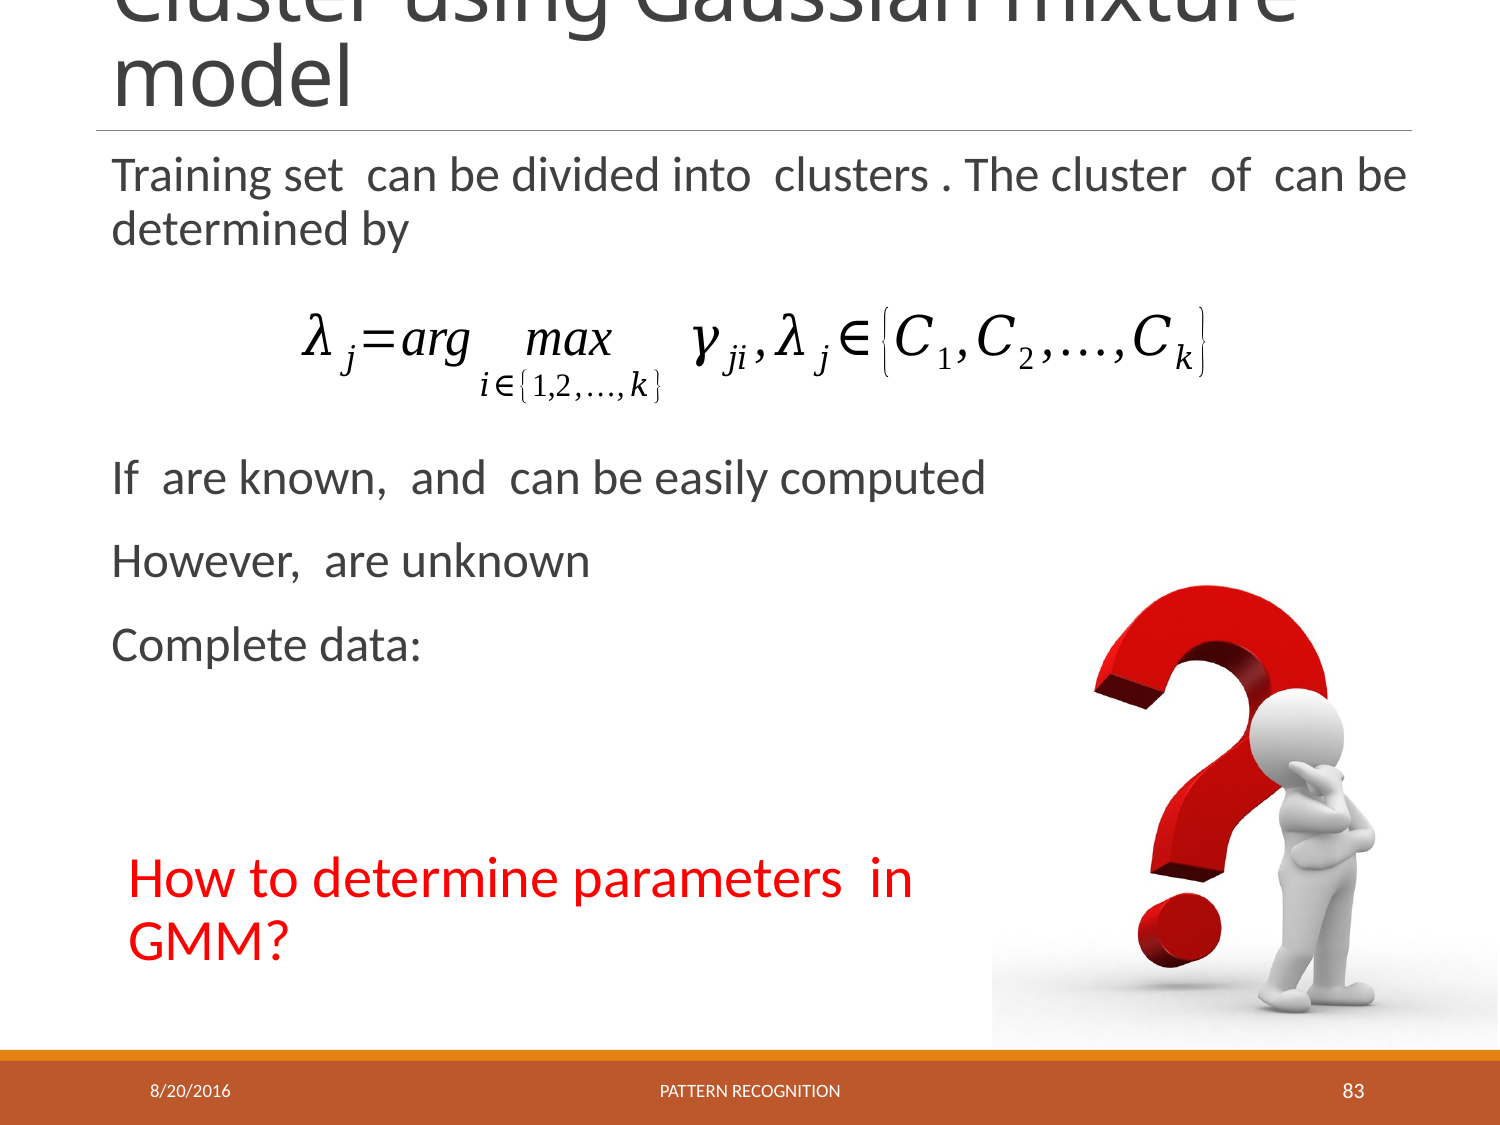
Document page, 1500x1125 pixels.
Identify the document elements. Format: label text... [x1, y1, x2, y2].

slide_number 83 [1218, 1059, 1380, 1120]
title Cluster using Gaussian mixture model [96, 19, 1413, 131]
picture [991, 580, 1498, 1048]
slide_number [135, 1059, 440, 1120]
footer Pattern recognition [453, 1059, 1047, 1120]
